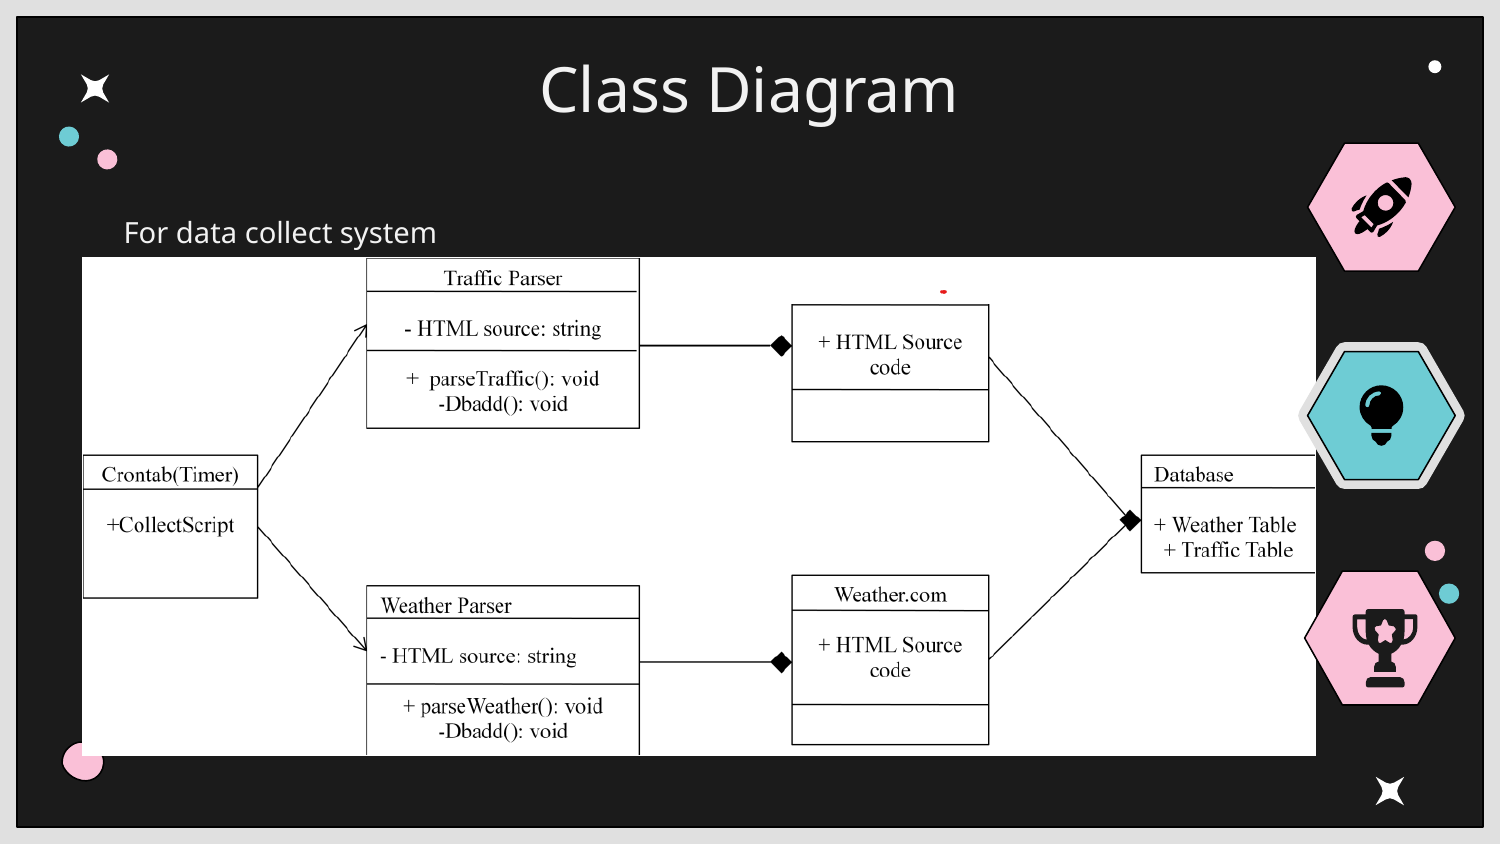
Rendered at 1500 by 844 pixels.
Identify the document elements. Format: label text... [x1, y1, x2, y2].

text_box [1359, 385, 1404, 447]
text_box [1320, 571, 1456, 706]
picture [82, 257, 1316, 756]
text_box For data collect system [108, 207, 453, 256]
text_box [1352, 608, 1418, 688]
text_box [1351, 177, 1412, 238]
text_box [1307, 143, 1456, 272]
text_box [1320, 351, 1456, 480]
text_box Class Diagram [524, 43, 976, 133]
